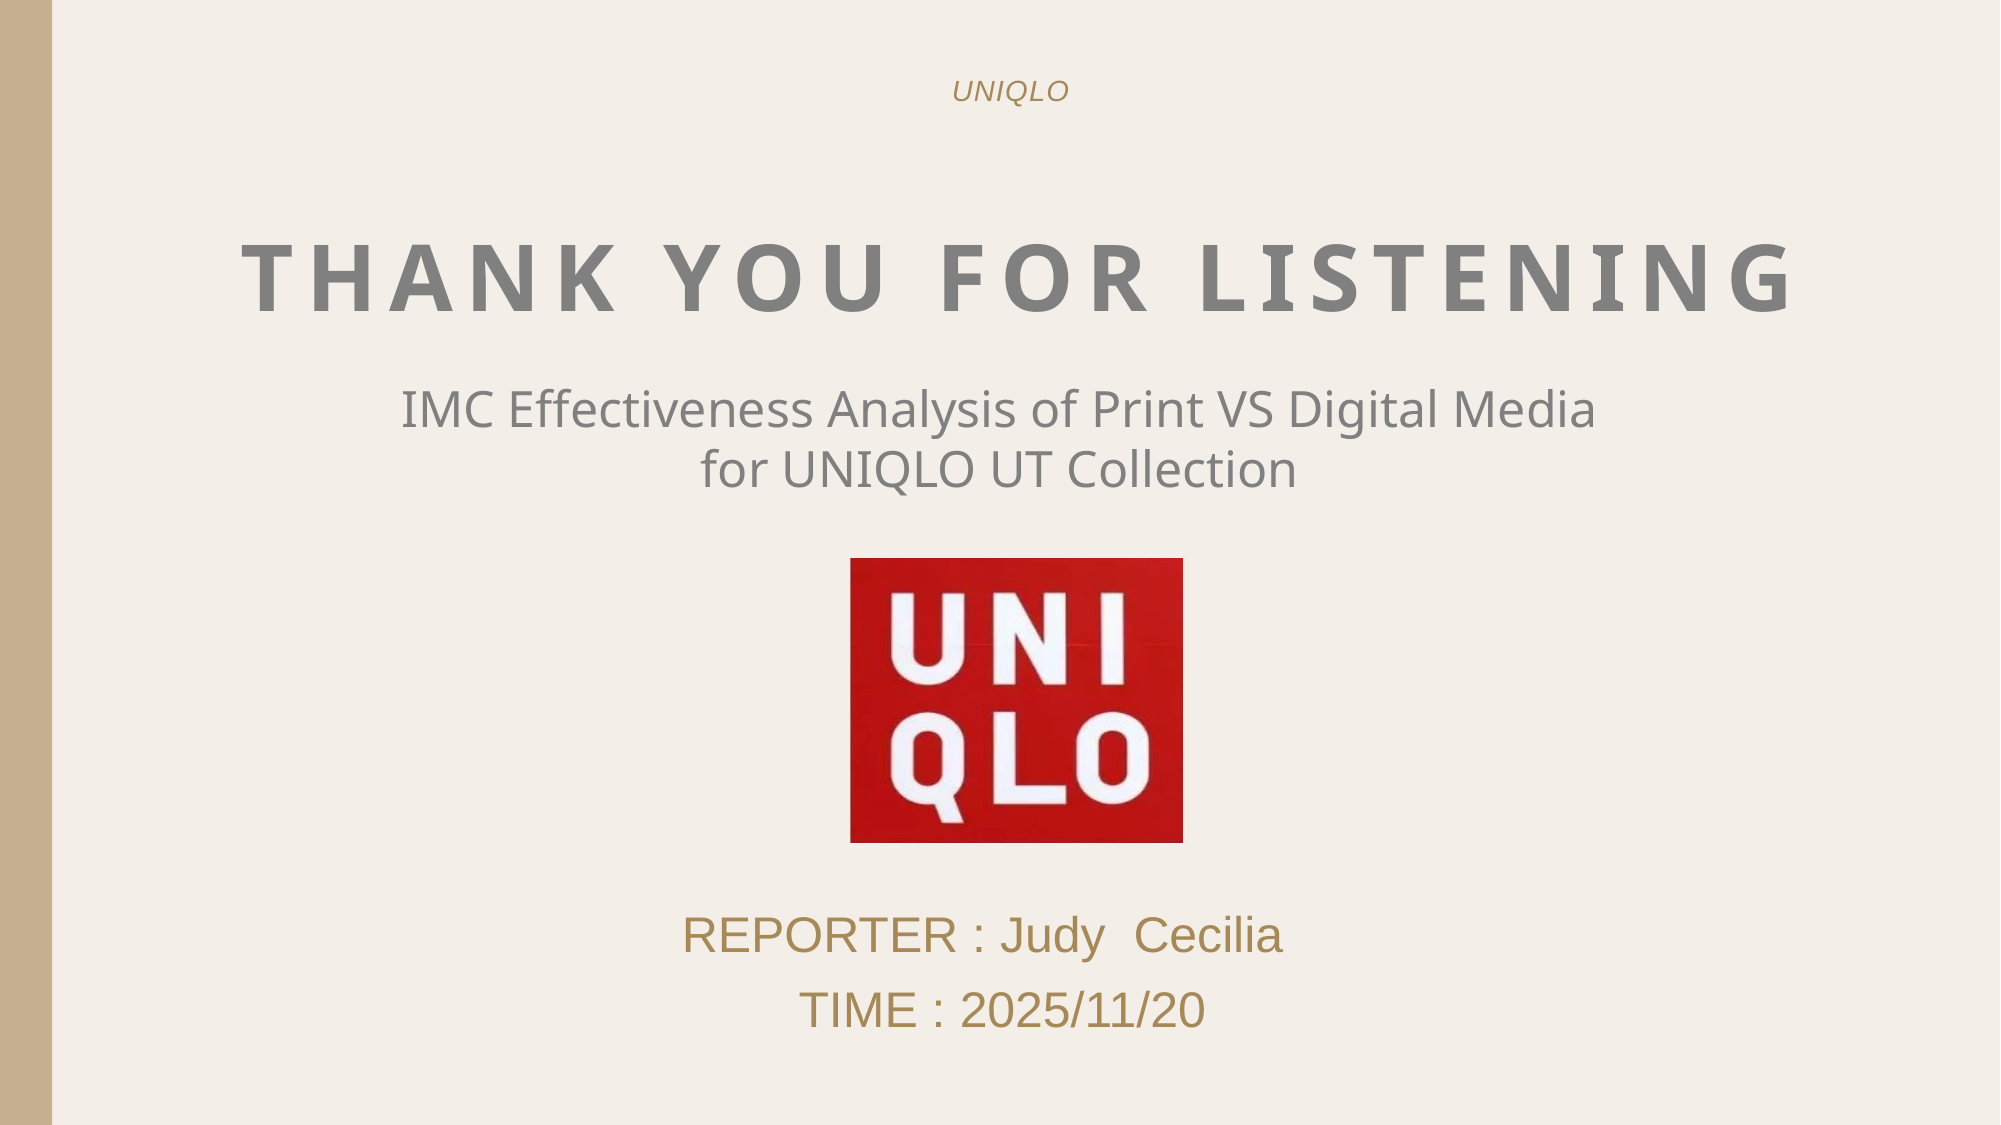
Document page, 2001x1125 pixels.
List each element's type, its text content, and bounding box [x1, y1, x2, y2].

text_box TIME : 2025/11/20 [783, 970, 1250, 1046]
text_box REPORTER : Judy Cecilia [667, 894, 1366, 970]
text_box UNIQLO [873, 64, 1148, 171]
text_box IMC Effectiveness Analysis of Print VS Digital Media for UNIQLO UT Collection [359, 369, 1640, 505]
title THANK YOU FOR LISTENING [154, 189, 1882, 370]
picture [850, 558, 1183, 843]
